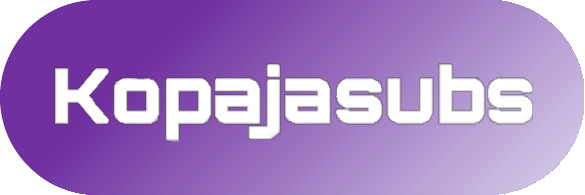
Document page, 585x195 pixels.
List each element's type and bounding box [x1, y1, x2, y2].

picture [45, 61, 540, 147]
text_box [0, 0, 585, 195]
